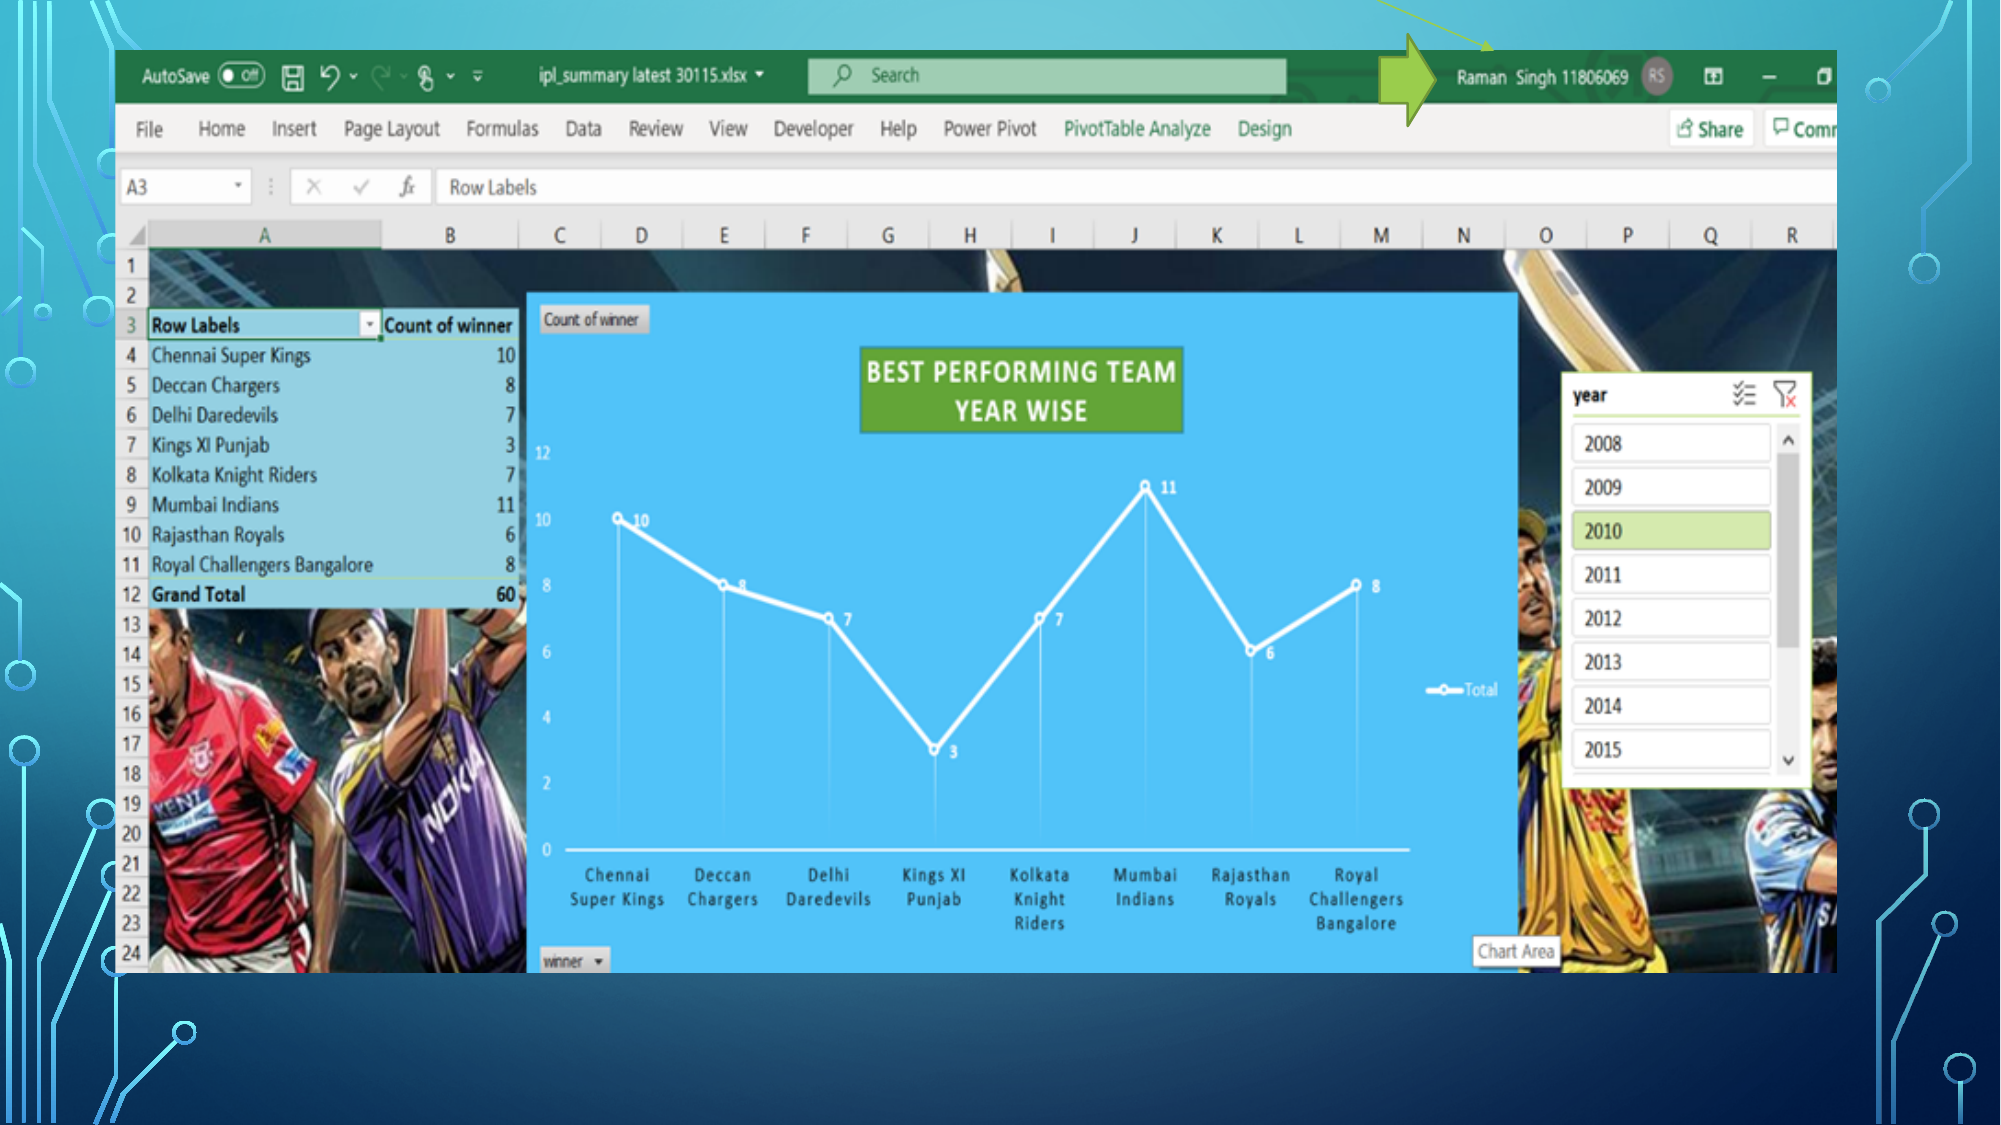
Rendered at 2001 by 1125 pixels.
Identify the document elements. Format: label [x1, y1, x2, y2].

text_box [1377, 0, 1495, 51]
list [115, 50, 1838, 973]
